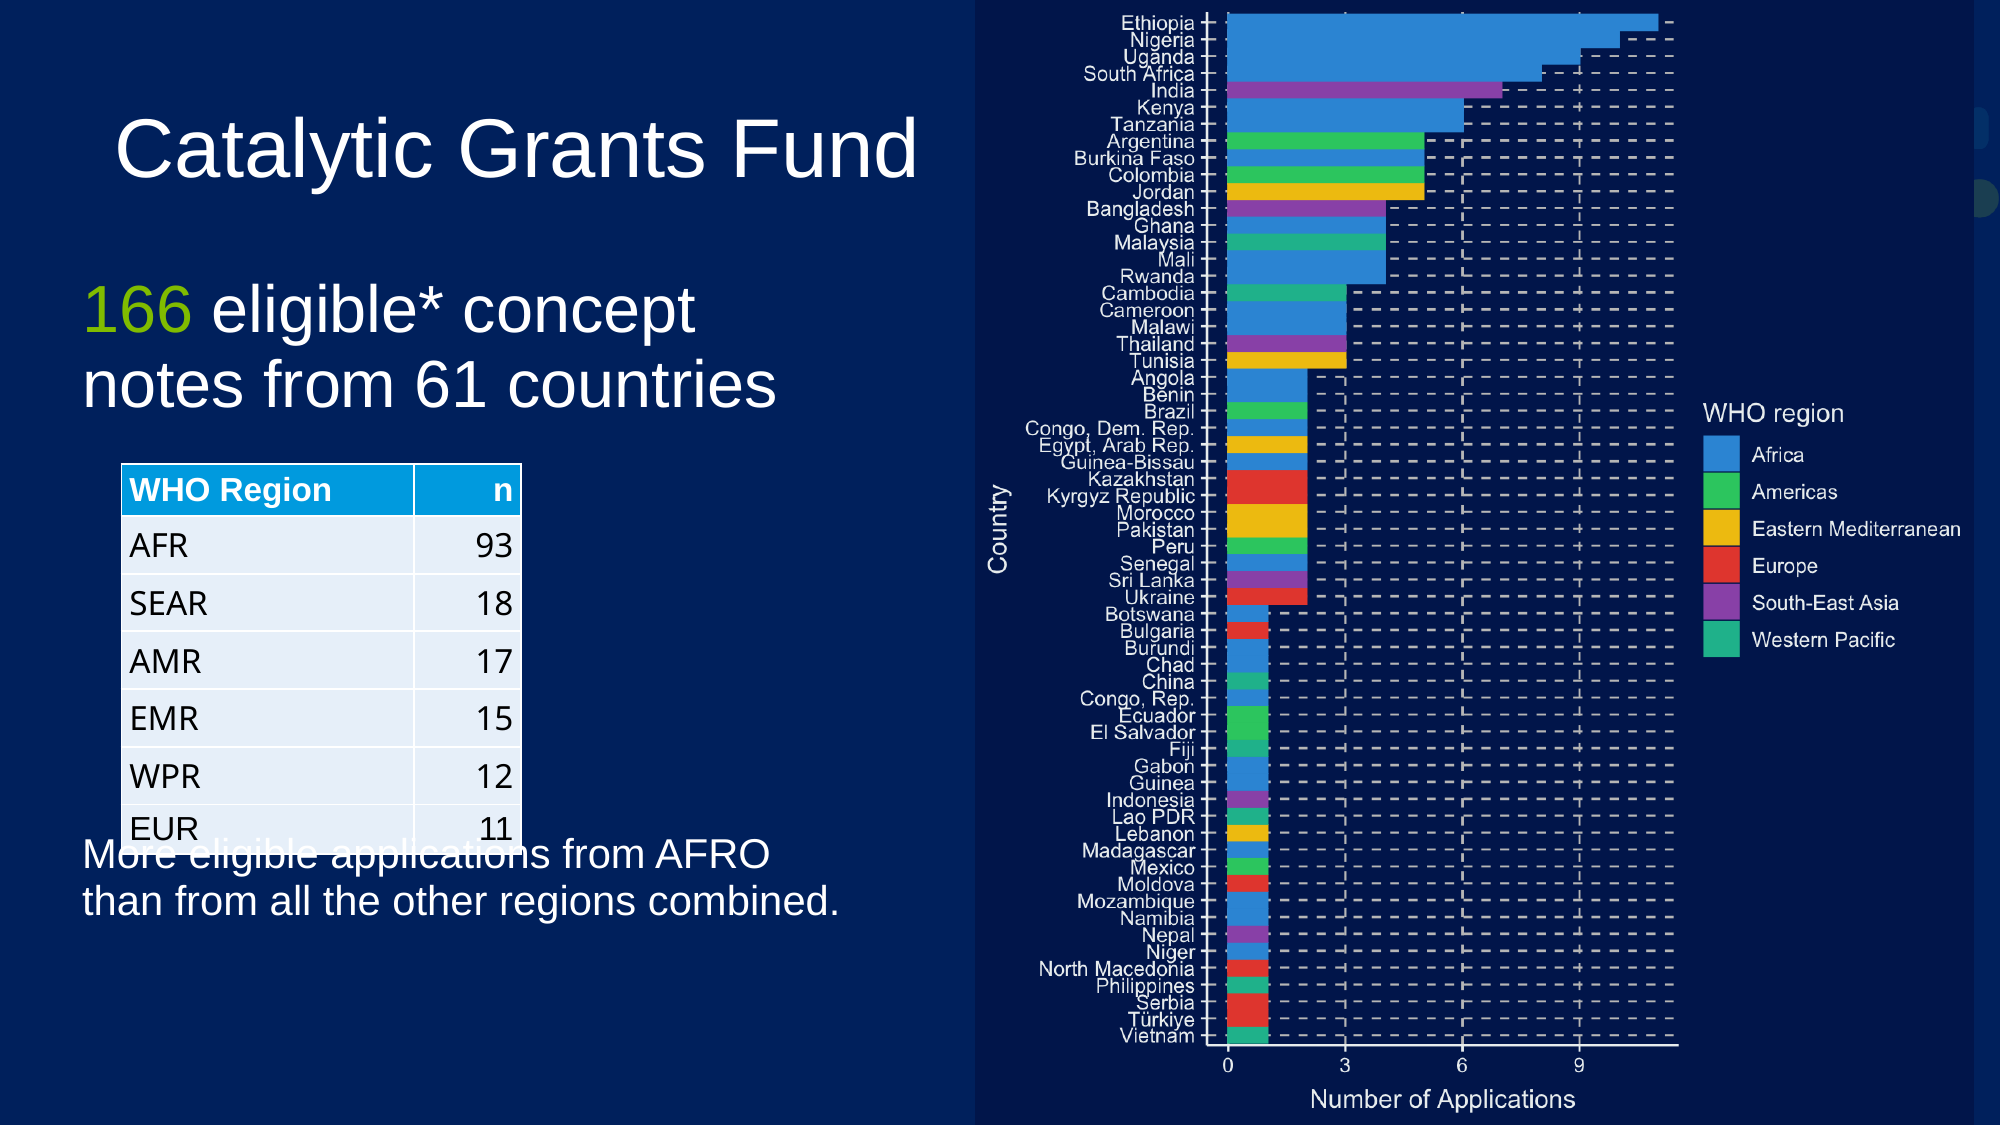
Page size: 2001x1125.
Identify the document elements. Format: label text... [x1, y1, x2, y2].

title Catalytic Grants Fund [99, 2, 971, 286]
list 166 eligible* concept notes from 61 countries More eligible applications from AFRO than from all the other regions combined. [67, 264, 867, 1034]
picture [975, 0, 1983, 1125]
